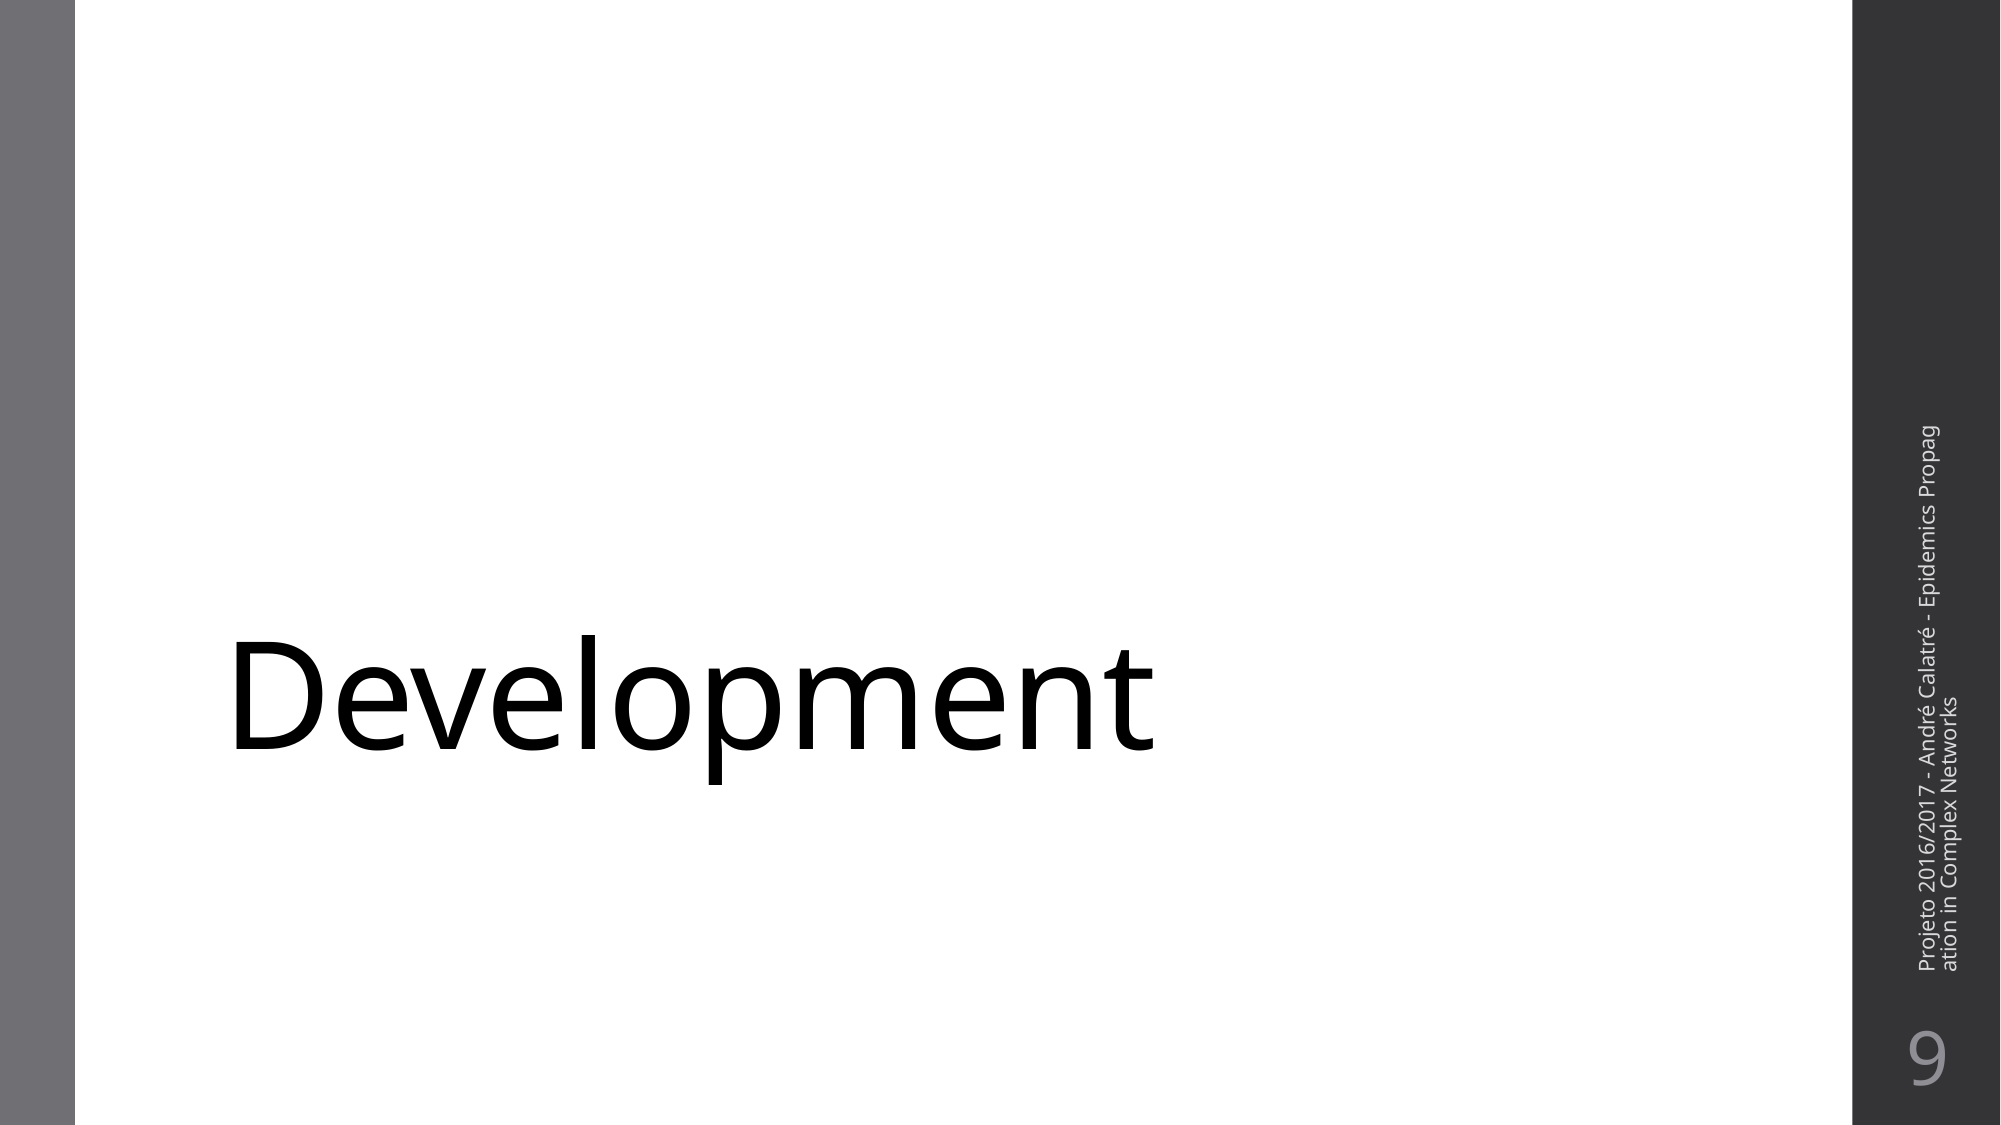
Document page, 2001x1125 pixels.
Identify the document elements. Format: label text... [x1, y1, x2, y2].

footer Projeto 2016/2017 - André Calatré - Epidemics Propagation in Complex Networks [1897, 400, 1958, 988]
slide_number 9 [1852, 1012, 2000, 1110]
title Development [206, 124, 1752, 788]
